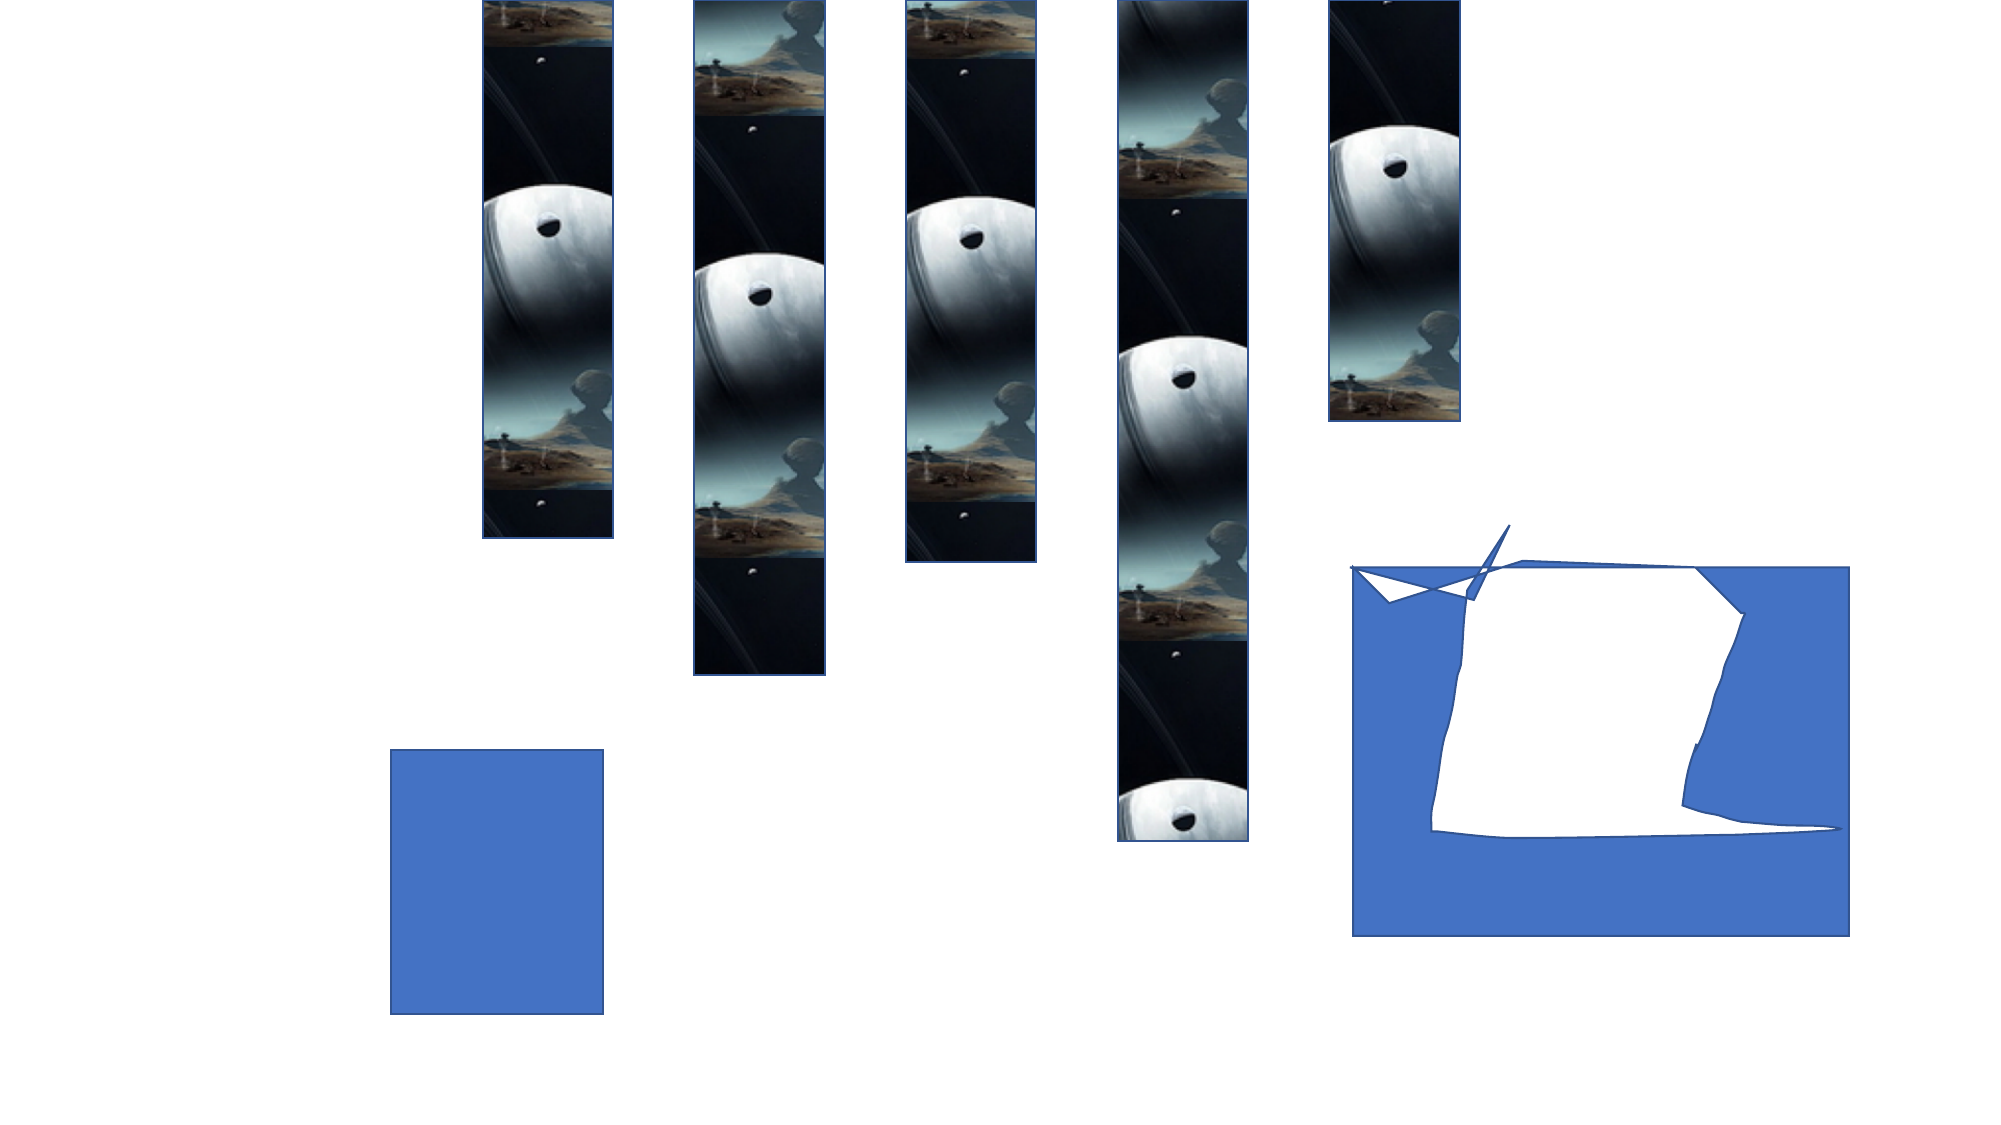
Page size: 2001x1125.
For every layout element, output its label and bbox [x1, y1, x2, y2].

text_box [1352, 524, 1850, 937]
text_box [390, 749, 604, 1015]
text_box [482, 0, 1460, 842]
